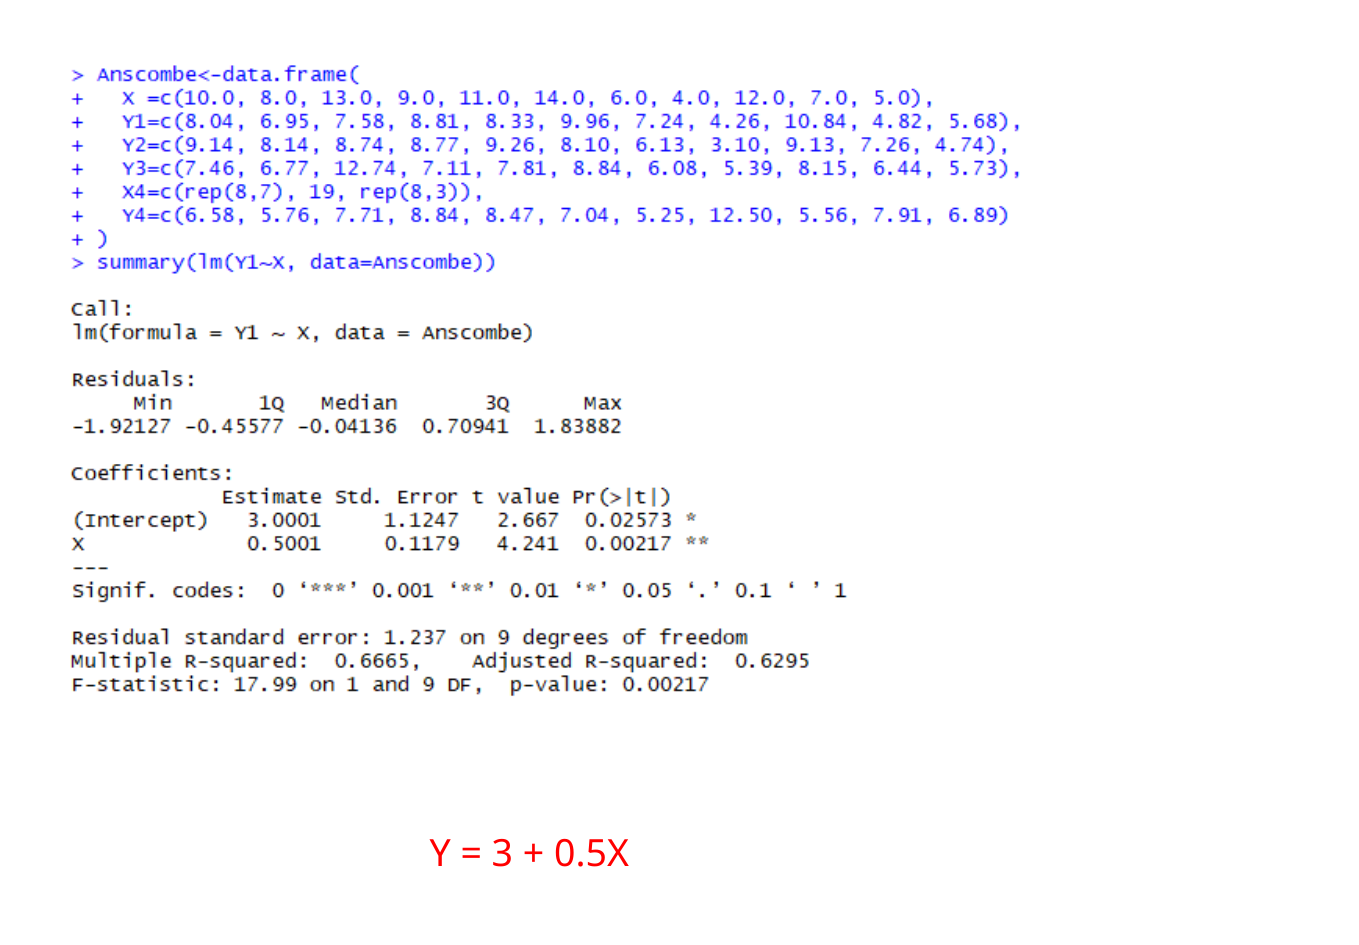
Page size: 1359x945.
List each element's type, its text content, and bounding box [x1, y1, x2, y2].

text_box Y = 3 + 0.5X [414, 821, 645, 882]
picture [69, 61, 1034, 707]
